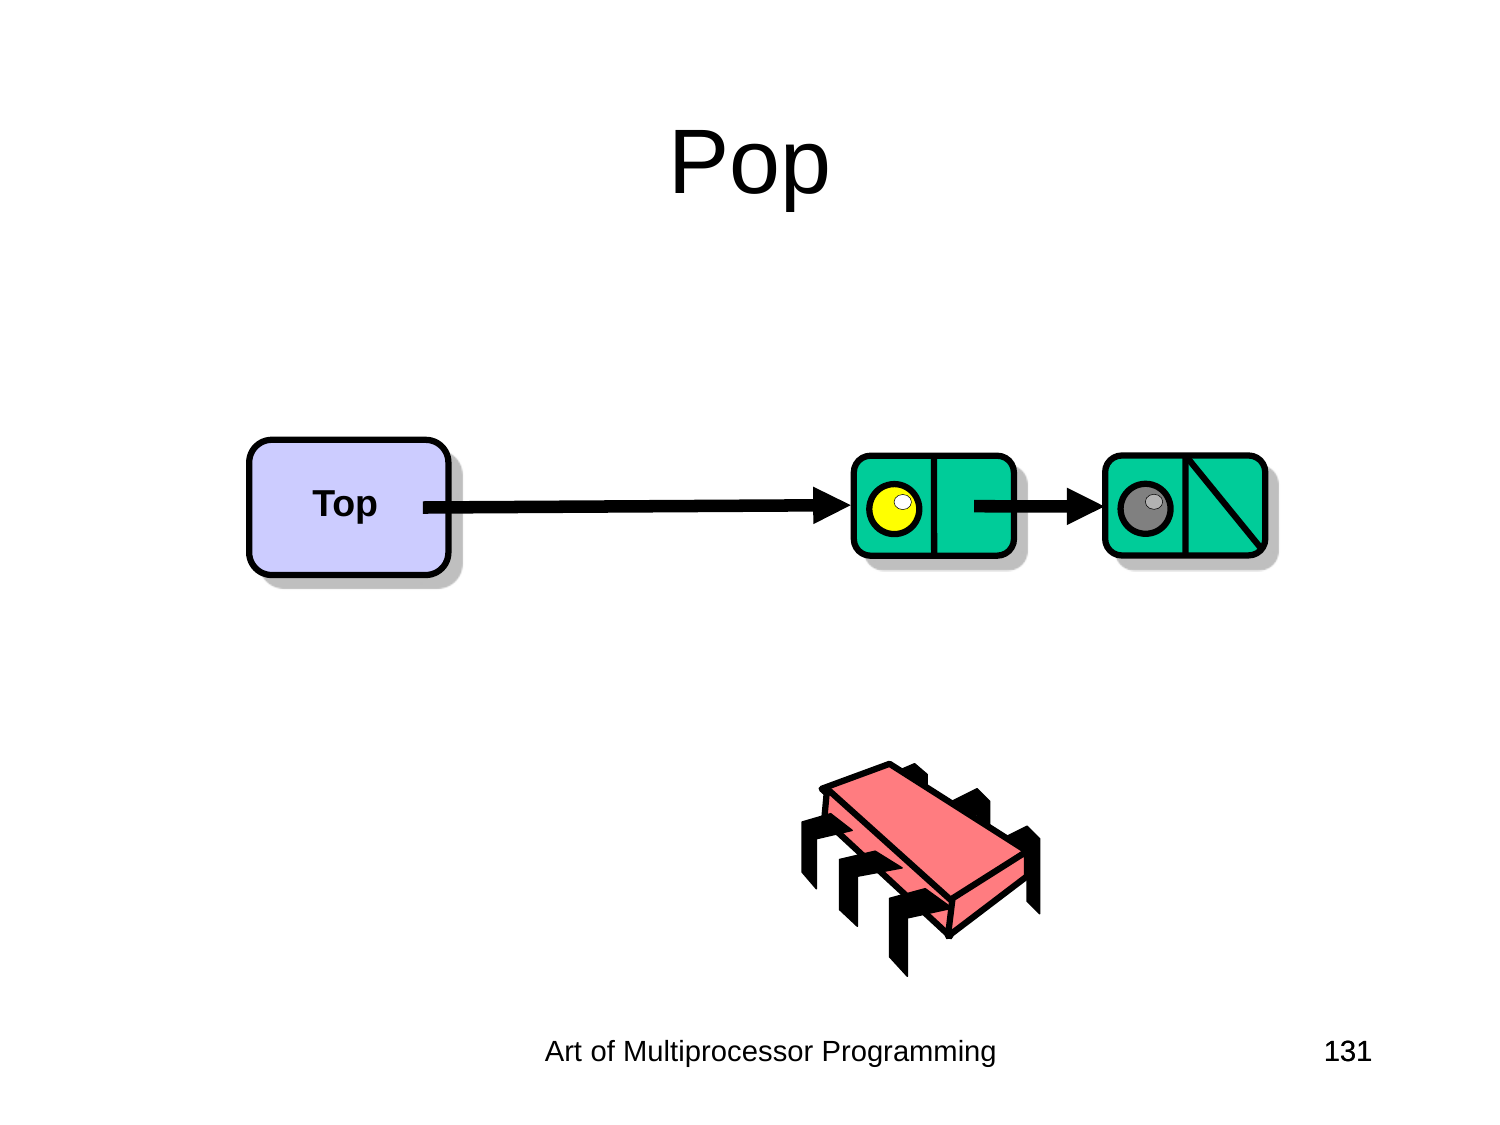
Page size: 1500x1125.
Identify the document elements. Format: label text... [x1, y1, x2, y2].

text_box 131 [1074, 1024, 1388, 1100]
text_box [935, 455, 1014, 556]
title Pop [112, 62, 1388, 251]
text_box [422, 499, 851, 512]
text_box Top [297, 472, 394, 532]
text_box [249, 439, 449, 576]
text_box [1186, 455, 1266, 556]
text_box [853, 455, 934, 556]
text_box [1105, 455, 1185, 556]
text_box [801, 763, 1040, 977]
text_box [869, 483, 920, 535]
text_box [974, 500, 1105, 513]
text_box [1120, 483, 1171, 535]
footer Art of Multiprocessor Programming [512, 1024, 1030, 1101]
